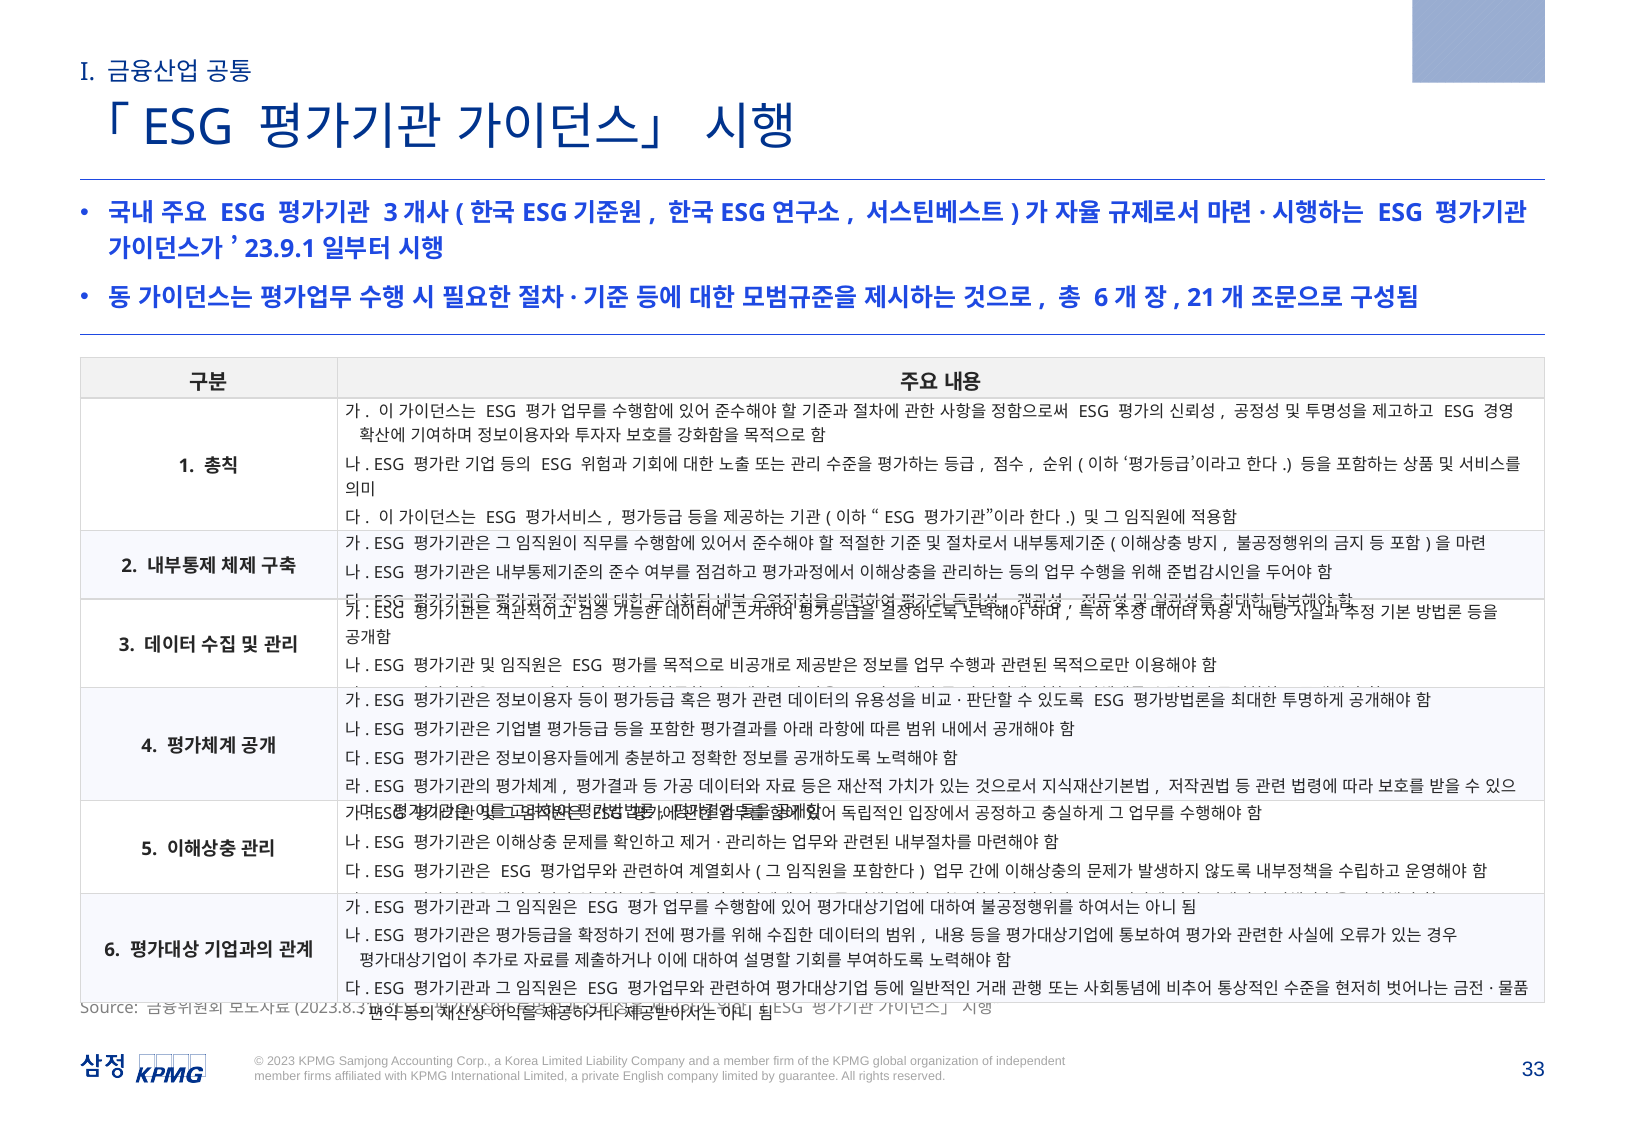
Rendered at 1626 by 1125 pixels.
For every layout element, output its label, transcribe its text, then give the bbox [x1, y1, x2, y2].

text_box 2023.8.31 [1410, 0, 1547, 85]
table_cell 1. 총칙 [81, 399, 337, 530]
table_cell 6. 평가대상 기업과의 관계 [81, 894, 337, 1002]
table_cell 가. 이 가이던스는 ESG 평가 업무를 수행함에 있어 준수해야 할 기준과 절차에 관한 사항을 정함으로써 ESG 평가의 신뢰성, 공정성 및 투명성을 제고하고 ESG 경영 확산에 기여하며 정보이용자와 투자자 보호를 강화함을 목적으로 함 나. ESG 평가란 기업 등의 ESG 위험과 기회에 대한 노출 또는 관리 수준을 평가하는 등급, 점수, 순위(이하 ‘평가등급’이라고 한다.) 등을 포함하는 상품 및 서비스를 의미 다. 이 가이던스는 ESG 평가서비스, 평가등급 등을 제공하는 기관(이하 “ESG 평가기관”이라 한다.) 및 그 임직원에 적용함 라. 이 가이던스는 그 취지와 내용에 동의하여 가이던스의 수용과 이행에 자율적으로 참여할 것을 천명한 ESG 평가기관에 한해 적용됨 [338, 399, 1544, 530]
table_cell 가. ESG 평가기관은 객관적이고 검증 가능한 데이터에 근거하여 평가등급을 결정하도록 노력해야 하며, 특히 추정 데이터 사용 시 해당 사실과 추정 기본 방법론 등을 공개함 나. ESG 평가기관 및 임직원은 ESG 평가를 목적으로 비공개로 제공받은 정보를 업무 수행과 관련된 목적으로만 이용해야 함 다. ESG 평가기관은 ESG 평가와 관련하여 취득한 비공개정보의 사용, 보관, 폐기 등 전 과정에 관한 관리체계를 수립하여 문서화하고 공개해야 함 [338, 600, 1544, 687]
table_cell 가. ESG 평가기관은 그 임직원이 직무를 수행함에 있어서 준수해야 할 적절한 기준 및 절차로서 내부통제기준(이해상충 방지, 불공정행위의 금지 등 포함)을 마련 나. ESG 평가기관은 내부통제기준의 준수 여부를 점검하고 평가과정에서 이해상충을 관리하는 등의 업무 수행을 위해 준법감시인을 두어야 함 다. ESG 평가기관은 평가과정 전반에 대한 문서화된 내부 운영지침을 마련하여 평가의 독립성, 객관성, 전문성 및 일관성을 최대한 담보해야 함 [338, 531, 1544, 598]
table_cell 가. ESG 평가기관 및 그 임직원은 ESG 평가에 관한 업무를 함에 있어 독립적인 입장에서 공정하고 충실하게 그 업무를 수행해야 함 나. ESG 평가기관은 이해상충 문제를 확인하고 제거·관리하는 업무와 관련된 내부절차를 마련해야 함 다. ESG 평가기관은 ESG 평가업무와 관련하여 계열회사(그 임직원을 포함한다) 업무 간에 이해상충의 문제가 발생하지 않도록 내부정책을 수립하고 운영해야 함 라. ESG 평가기관은 해당기관과 일정한 비율 이상의 출자관계에 있는 등 이해관계가 있는 회사와 관련된 ESG 평가에 있어 잠재적인 이해상충을 관리해야 함 [338, 801, 1544, 893]
text_box Source: 금융위원회 보도자료(2023.8.31), “ESG 평가시장의 투명성과 신뢰성을 제고하기 위한 「ESG 평가기관 가이던스」 시행” [80, 1003, 1545, 1018]
list I. 금융산업 공통 [80, 54, 1410, 85]
list 「ESG 평가기관 가이던스」 시행 [80, 101, 1545, 155]
table_cell 가. ESG 평가기관은 정보이용자 등이 평가등급 혹은 평가 관련 데이터의 유용성을 비교·판단할 수 있도록 ESG 평가방법론을 최대한 투명하게 공개해야 함 나. ESG 평가기관은 기업별 평가등급 등을 포함한 평가결과를 아래 라항에 따른 범위 내에서 공개해야 함 다. ESG 평가기관은 정보이용자들에게 충분하고 정확한 정보를 공개하도록 노력해야 함 라. ESG 평가기관의 평가체계, 평가결과 등 가공 데이터와 자료 등은 재산적 가치가 있는 것으로서 지식재산기본법, 저작권법 등 관련 법령에 따라 보호를 받을 수 있으며, 평가기관은 이를 고려하여 평가방법론, 평가결과 등을 공개함 [338, 688, 1544, 800]
table_cell 4. 평가체계 공개 [81, 688, 337, 800]
table_cell 2. 내부통제 체제 구축 [81, 531, 337, 598]
picture [80, 1054, 206, 1083]
table_cell 5. 이해상충 관리 [81, 801, 337, 893]
table_cell 가. ESG 평가기관과 그 임직원은 ESG 평가 업무를 수행함에 있어 평가대상기업에 대하여 불공정행위를 하여서는 아니 됨 나. ESG 평가기관은 평가등급을 확정하기 전에 평가를 위해 수집한 데이터의 범위, 내용 등을 평가대상기업에 통보하여 평가와 관련한 사실에 오류가 있는 경우 평가대상기업이 추가로 자료를 제출하거나 이에 대하여 설명할 기회를 부여하도록 노력해야 함 다. ESG 평가기관과 그 임직원은 ESG 평가업무와 관련하여 평가대상기업 등에 일반적인 거래 관행 또는 사회통념에 비추어 통상적인 수준을 현저히 벗어나는 금전·물품·편익 등의 재산상 이익을 제공하거나 제공받아서는 아니 됨 [338, 894, 1544, 1002]
table_cell 3. 데이터 수집 및 관리 [81, 600, 337, 687]
table_header 주요 내용 [338, 358, 1544, 397]
table_header 구분 [81, 358, 337, 397]
list 국내 주요 ESG 평가기관 3개사(한국ESG기준원, 한국ESG연구소, 서스틴베스트)가 자율 규제로서 마련·시행하는 ESG 평가기관 가이던스가 ’23.9.1일부터 시행 동 가이던스는 평가업무 수행 시 필요한 절차·기준 등에 대한 모범규준을 제시하는 것으로, 총 6개 장, 21개 조문으로 구성됨 [80, 190, 1545, 333]
